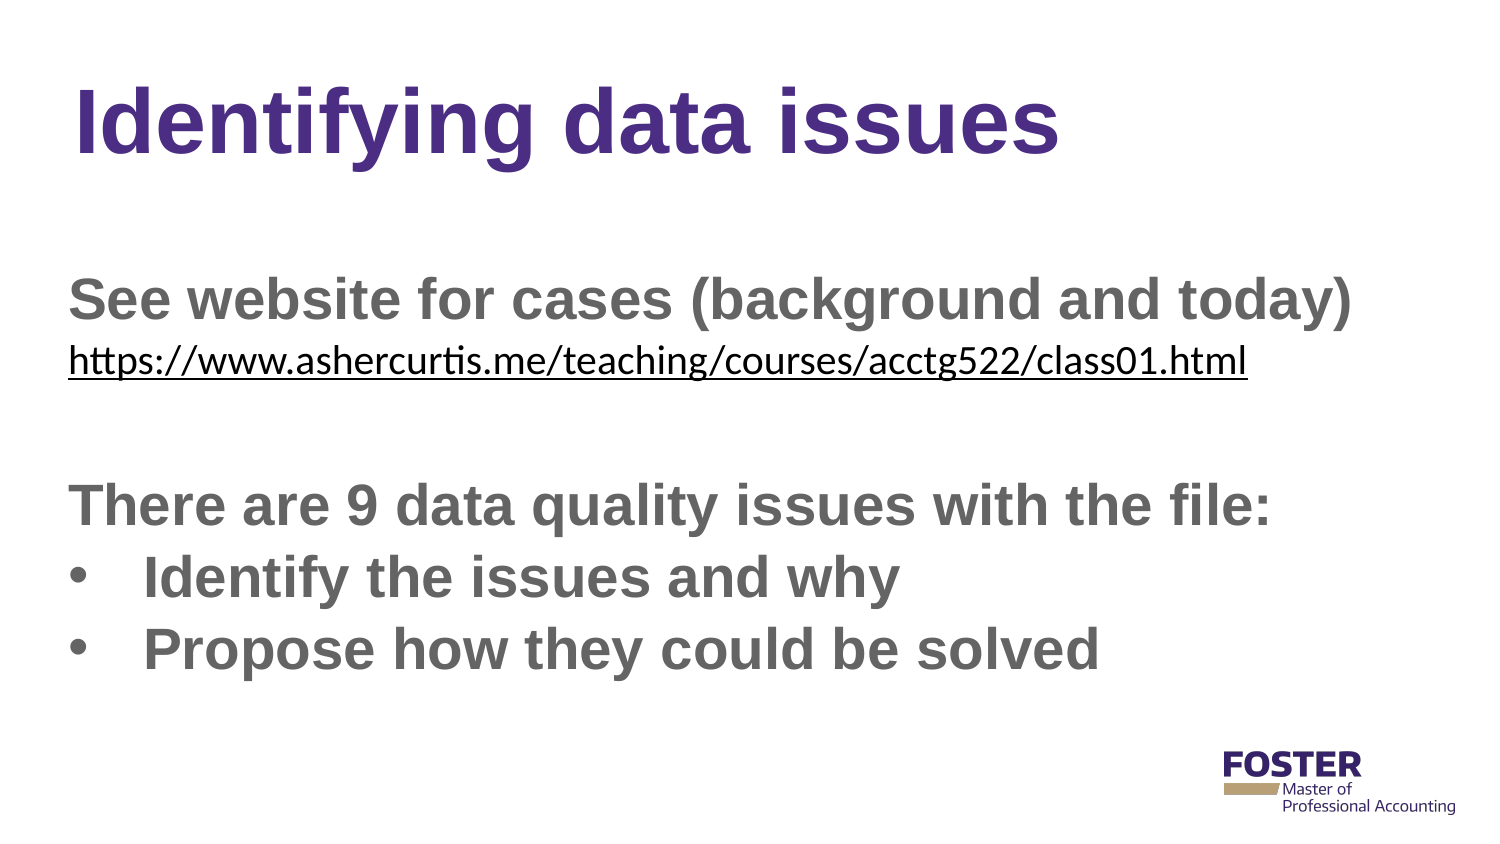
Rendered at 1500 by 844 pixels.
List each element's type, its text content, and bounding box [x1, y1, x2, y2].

list See website for cases (background and today) https://www.ashercurtis.me/teaching/courses/acctg522/class01.html There are 9 data quality issues with the file: Identify the issues and why Propose how they could be solved [45, 253, 1399, 777]
picture [1221, 749, 1458, 817]
title Identifying data issues [59, 54, 1422, 181]
